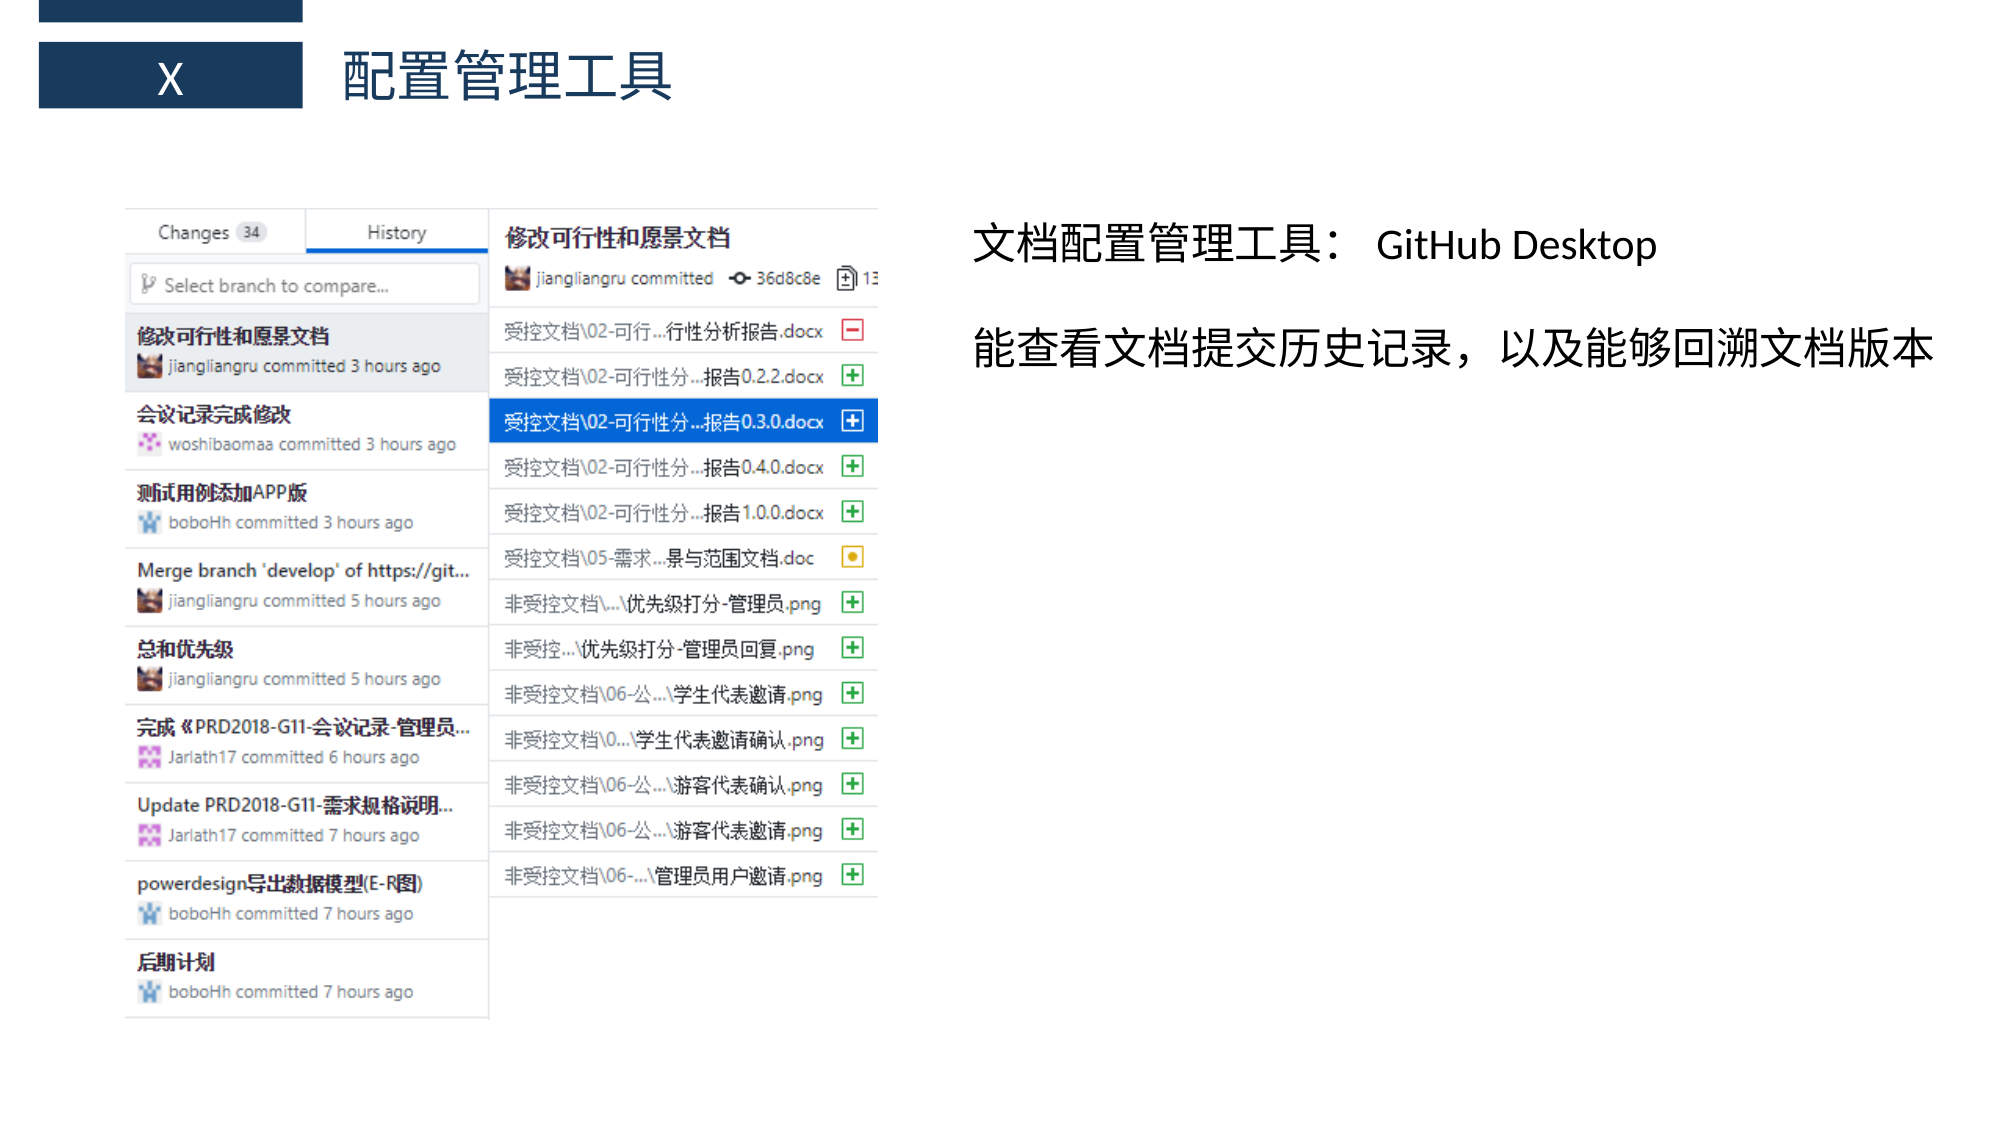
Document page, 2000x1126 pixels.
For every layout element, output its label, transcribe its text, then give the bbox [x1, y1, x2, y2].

text_box 文档配置管理工具：GitHub Desktop 能查看文档提交历史记录，以及能够回溯文档版本 [957, 208, 1950, 381]
text_box [37, 0, 305, 24]
text_box 配置管理工具 [326, 33, 1320, 116]
text_box X [37, 40, 305, 111]
picture [125, 207, 878, 1020]
